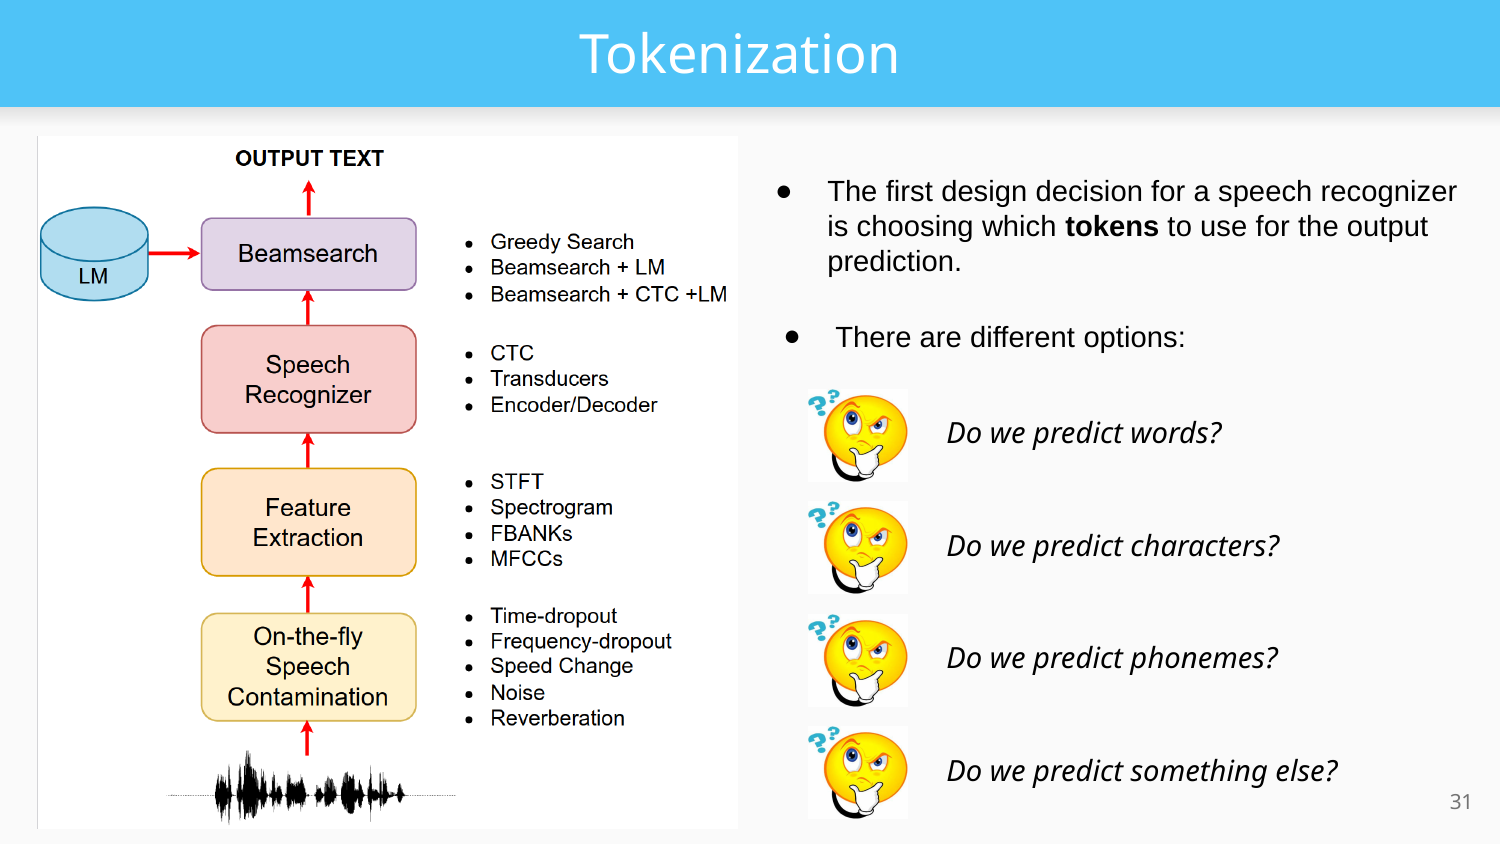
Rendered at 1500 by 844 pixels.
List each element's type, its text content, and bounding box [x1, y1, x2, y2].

picture [808, 614, 908, 707]
picture [808, 389, 908, 482]
text_box Do we predict something else? [931, 736, 1361, 802]
slide_number ‹#› [1398, 770, 1489, 835]
text_box Do we predict phonemes? [931, 624, 1303, 690]
title Tokenization [16, 2, 1464, 102]
text_box Do we predict words? [931, 399, 1303, 465]
picture [37, 135, 738, 829]
text_box There are different options: [745, 302, 1217, 368]
picture [808, 501, 908, 594]
text_box Do we predict characters? [931, 511, 1303, 577]
picture [808, 726, 908, 819]
text_box The first design decision for a speech recognizer is choosing which tokens to use for the output prediction. [741, 157, 1481, 293]
